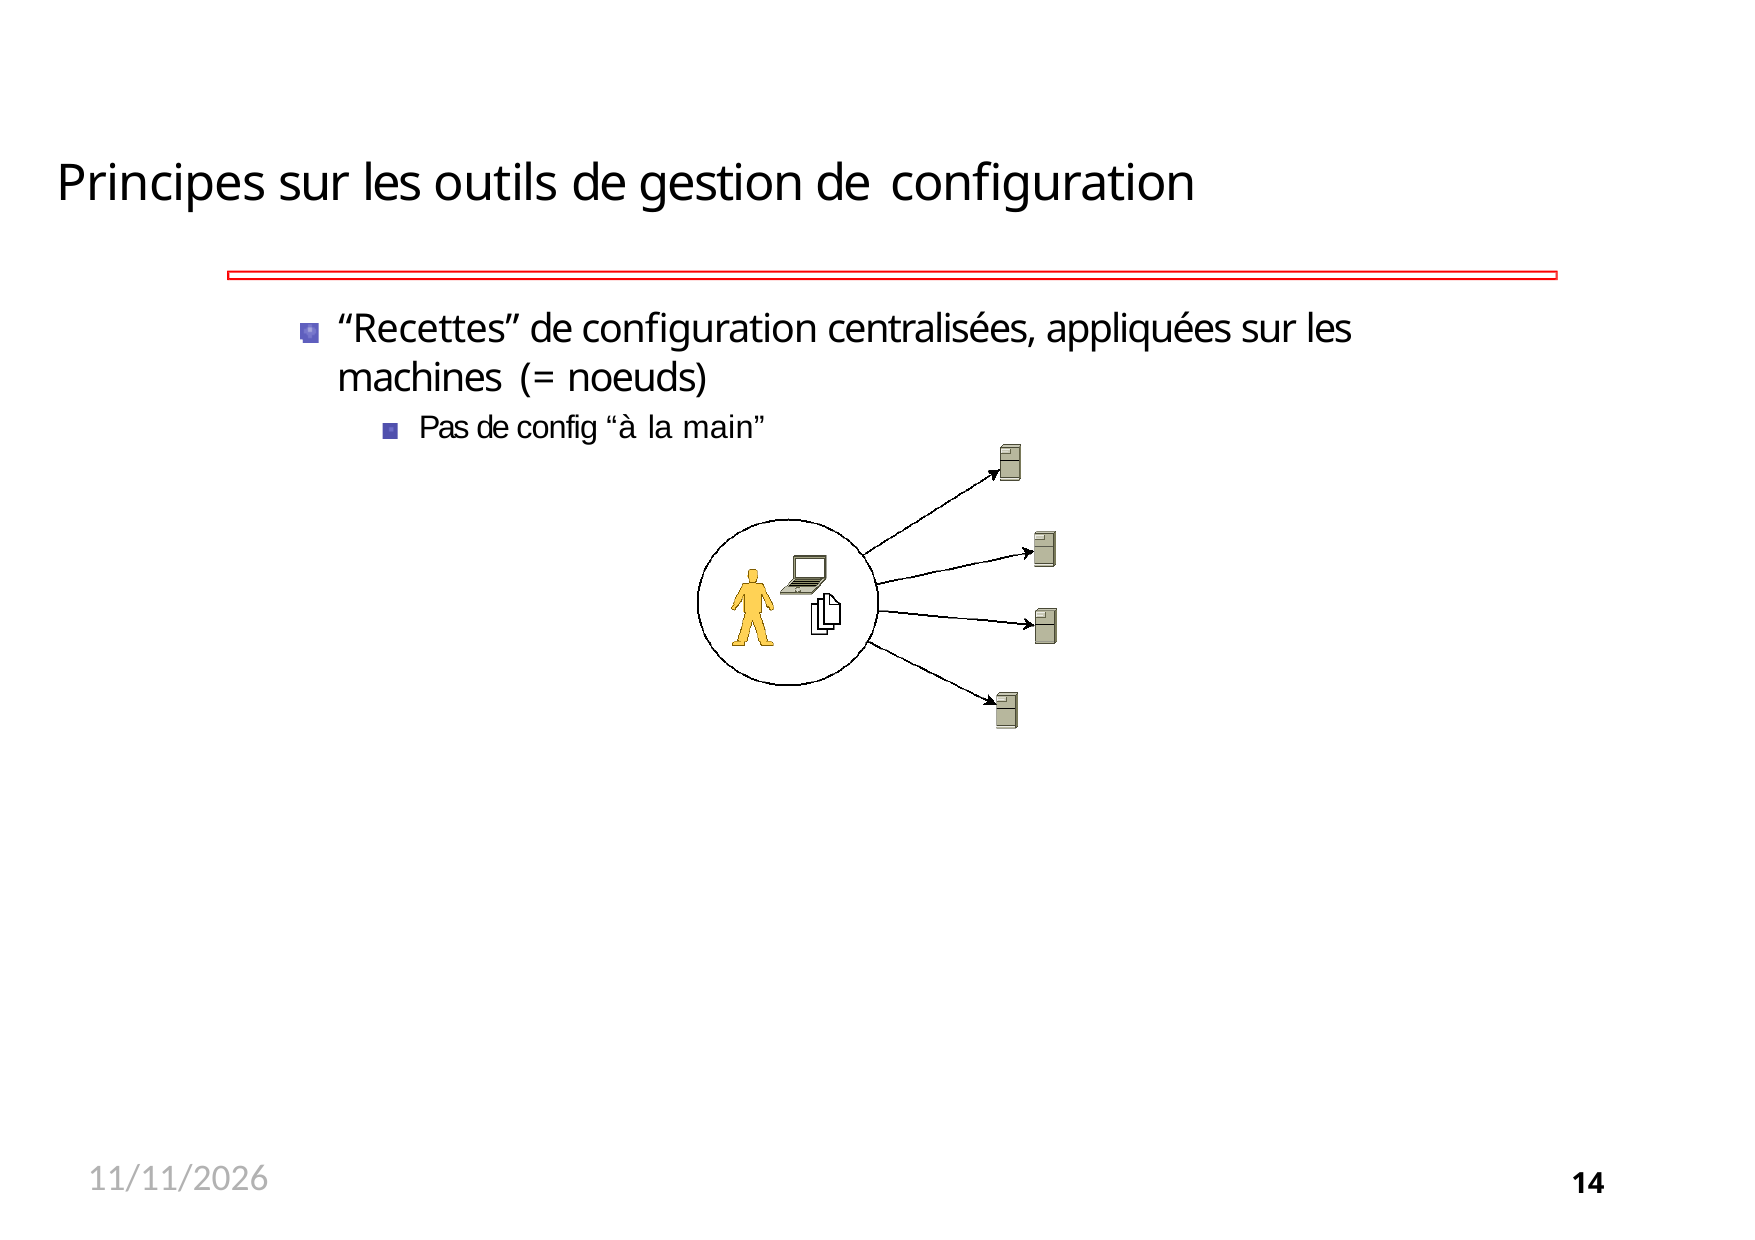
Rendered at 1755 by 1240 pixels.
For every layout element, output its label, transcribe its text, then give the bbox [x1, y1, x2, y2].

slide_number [87, 1152, 492, 1215]
text_box [300, 323, 319, 343]
text_box “Recettes” de configuration centralisées, appliquées sur les machines (= noeuds) Pas de config “à la main” [333, 299, 1474, 445]
text_box [696, 444, 1058, 729]
text_box Principes sur les outils de gestion de configuration [53, 144, 1327, 211]
slide_number 14 [1567, 1164, 1715, 1215]
